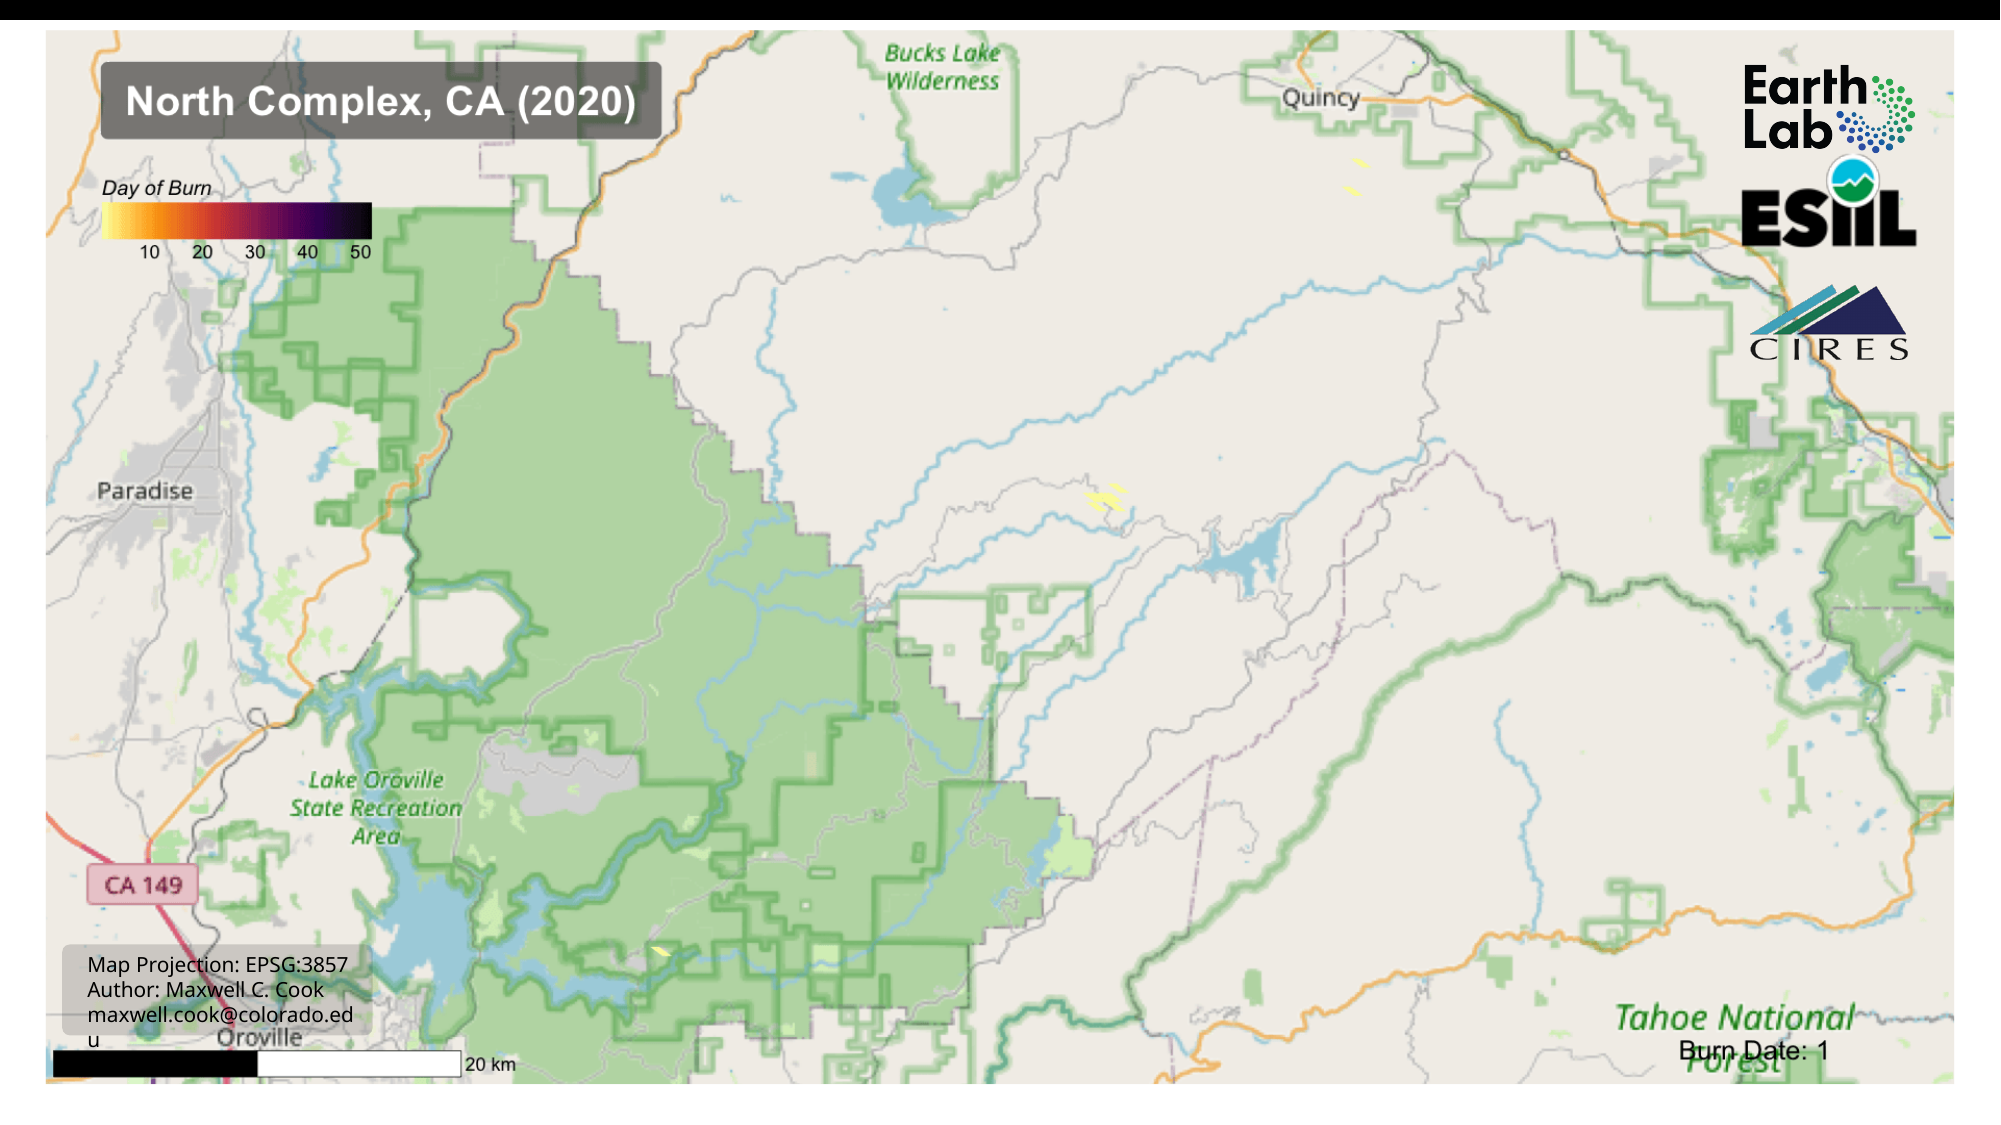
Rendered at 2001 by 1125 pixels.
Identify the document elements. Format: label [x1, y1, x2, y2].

picture [0, 20, 2000, 1125]
text_box [61, 943, 374, 1036]
